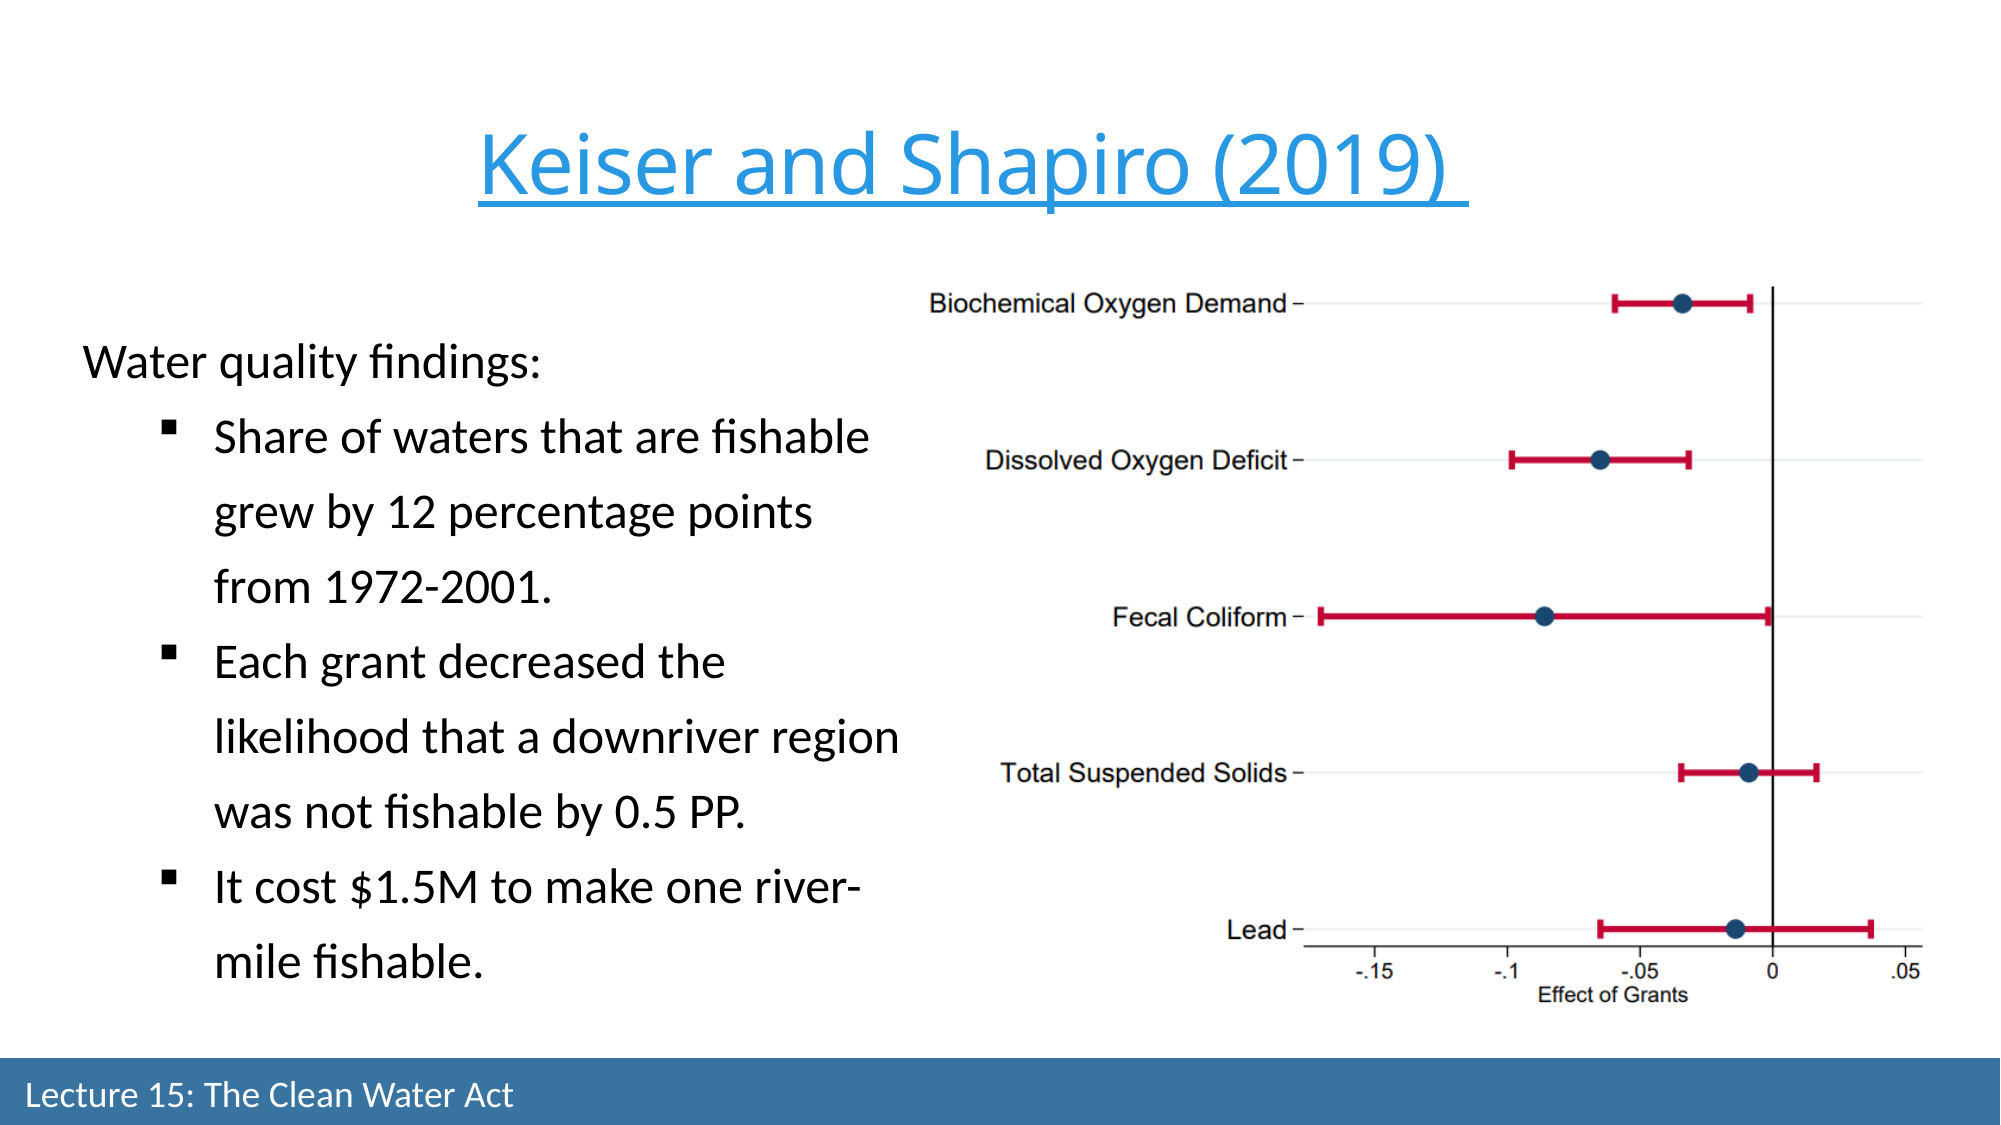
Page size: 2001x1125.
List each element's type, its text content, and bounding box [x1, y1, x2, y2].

text_box Water quality findings: Share of waters that are fishable grew by 12 percentage points from 1972-2001. Each grant decreased the likelihood that a downriver region was not fishable by 0.5 PP. It cost $1.5M to make one river-mile fishable. [67, 306, 909, 996]
text_box Keiser and Shapiro (2019) [380, 24, 1566, 222]
picture [909, 277, 1993, 1026]
